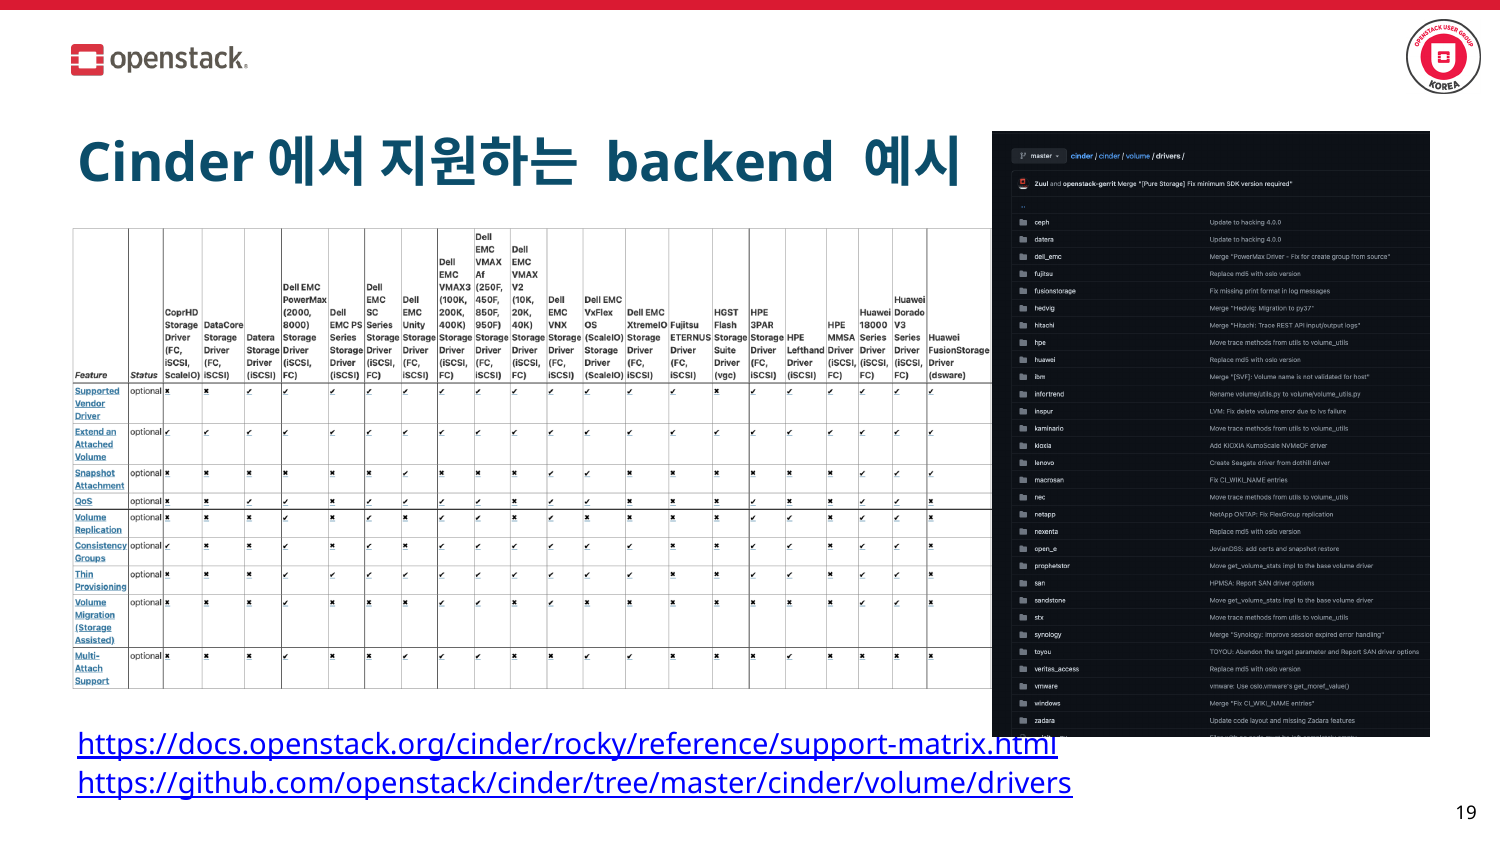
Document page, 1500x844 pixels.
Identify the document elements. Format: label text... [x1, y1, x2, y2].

picture [66, 131, 1430, 737]
list https://docs.openstack.org/cinder/rocky/reference/support-matrix.html https://github.com/openstack/cinder/tree/master/cinder/volume/drivers [71, 719, 1131, 807]
title Cinder에서 지원하는 backend 예시 [71, 110, 1220, 198]
slide_number ‹#› [1452, 797, 1481, 827]
picture [1406, 19, 1481, 94]
picture [71, 44, 248, 76]
